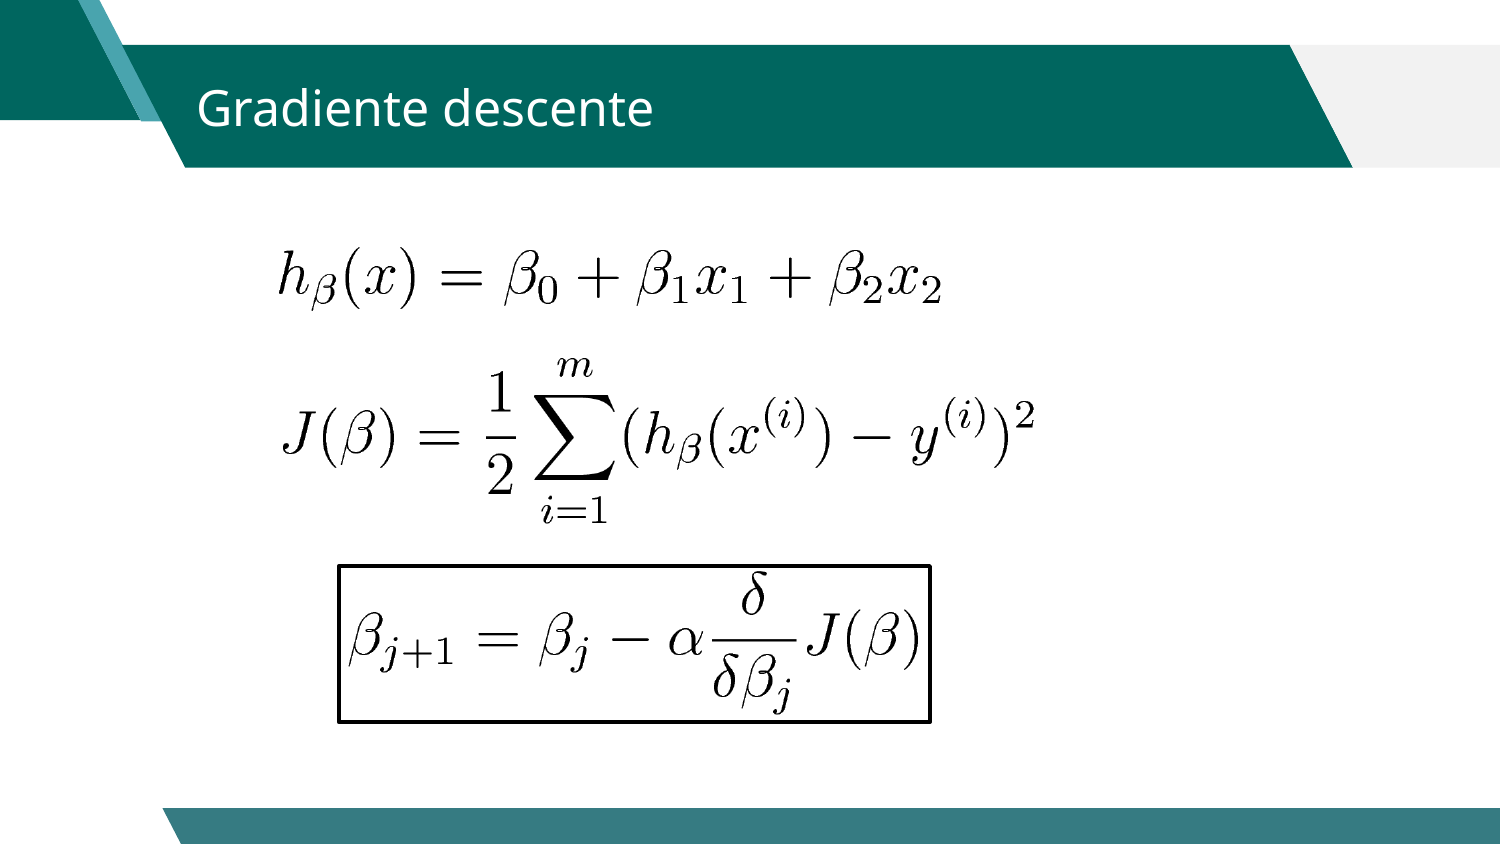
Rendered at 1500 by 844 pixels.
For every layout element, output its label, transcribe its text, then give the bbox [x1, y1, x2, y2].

picture [272, 354, 1042, 527]
title Gradiente descente [181, 45, 1285, 169]
picture [268, 239, 945, 313]
picture [340, 567, 929, 721]
